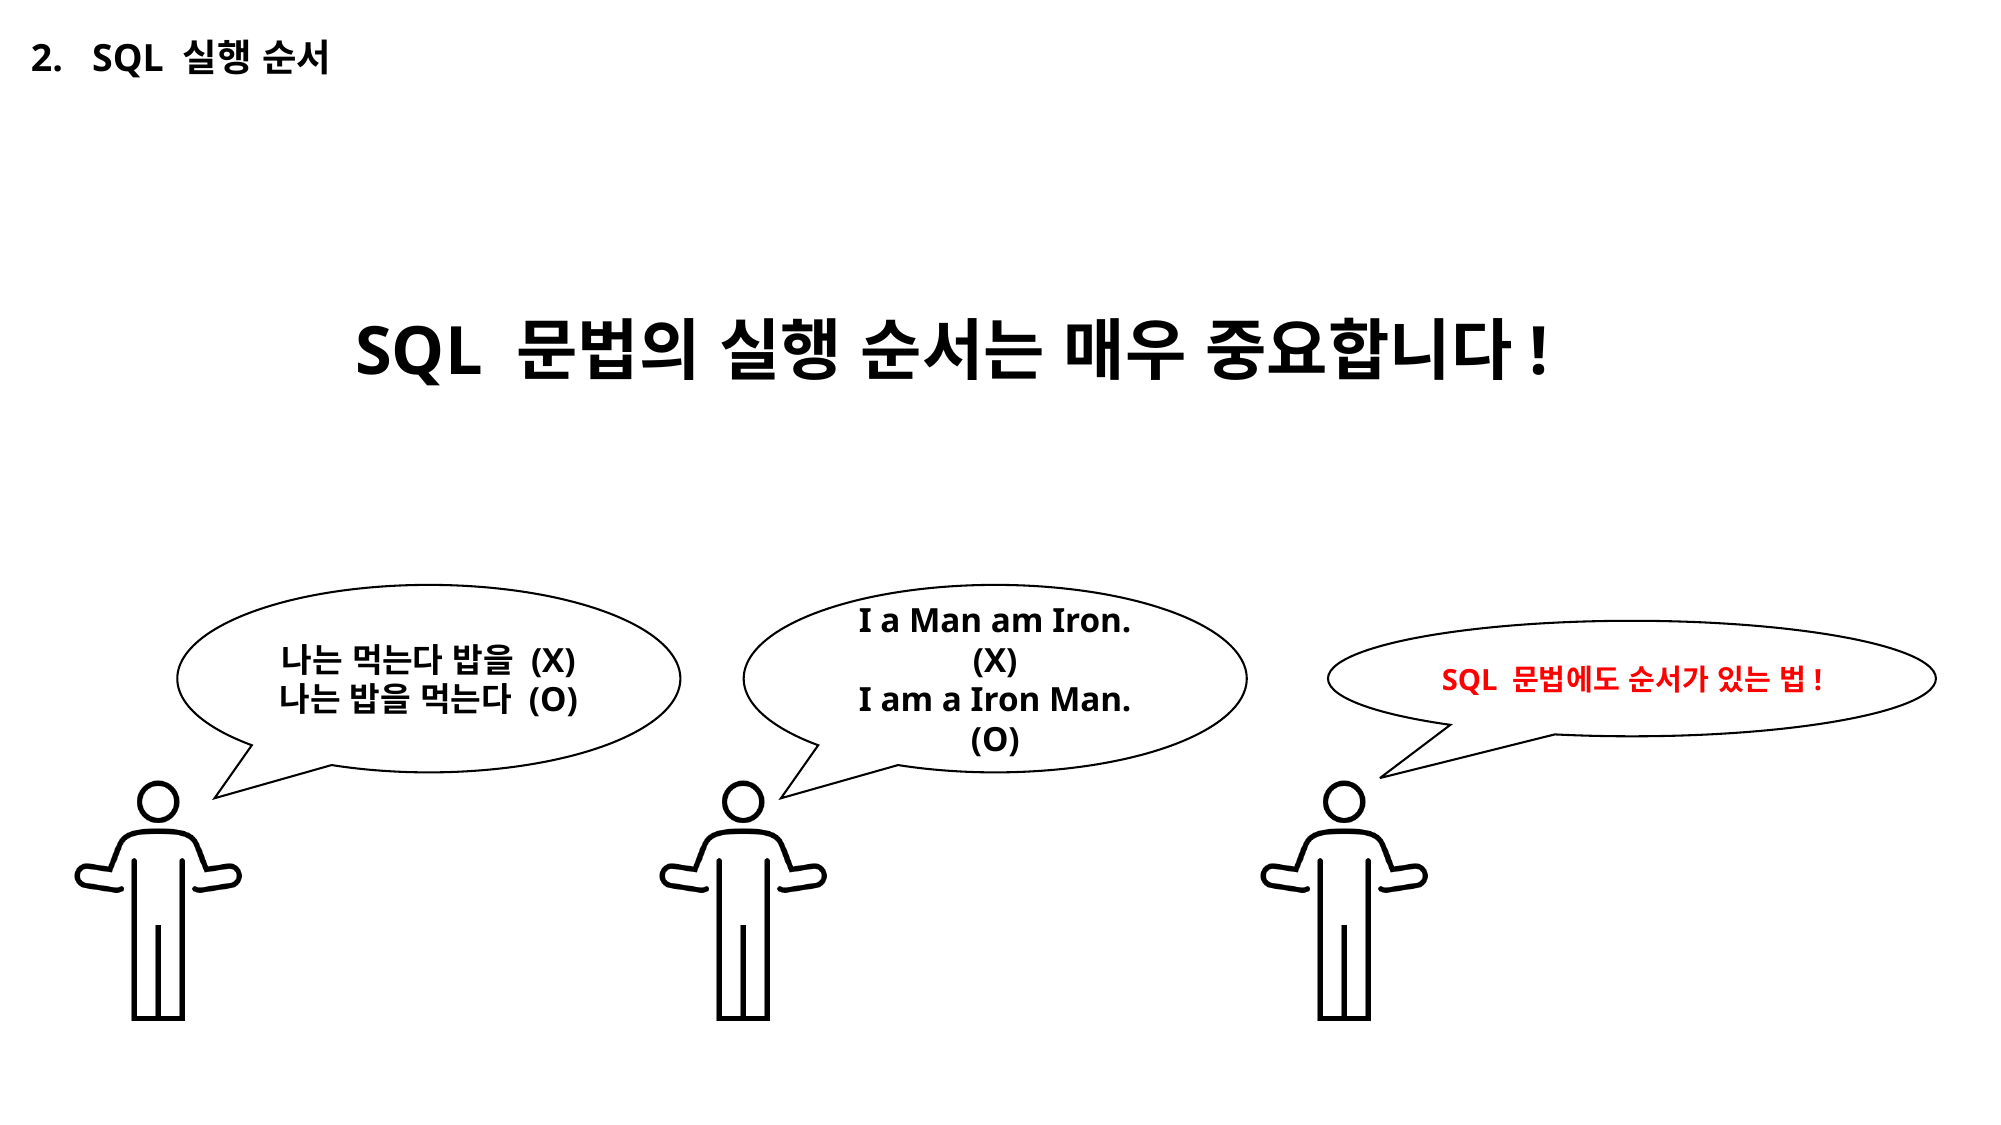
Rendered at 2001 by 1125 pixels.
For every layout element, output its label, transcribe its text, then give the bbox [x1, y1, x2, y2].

text_box I a Man am Iron. (X) I am a Iron Man. (O) [742, 583, 1248, 774]
text_box SQL 문법에도 순서가 있는 법! [1326, 619, 1937, 772]
text_box 2. SQL 실행 순서 [16, 26, 413, 86]
picture [1216, 772, 1473, 1029]
picture [615, 772, 872, 1029]
text_box 나는 먹는다 밥을 (X) 나는 밥을 먹는다 (O) [176, 583, 682, 779]
picture [30, 772, 287, 1029]
text_box SQL 문법의 실행 순서는 매우 중요합니다! [323, 283, 1677, 422]
